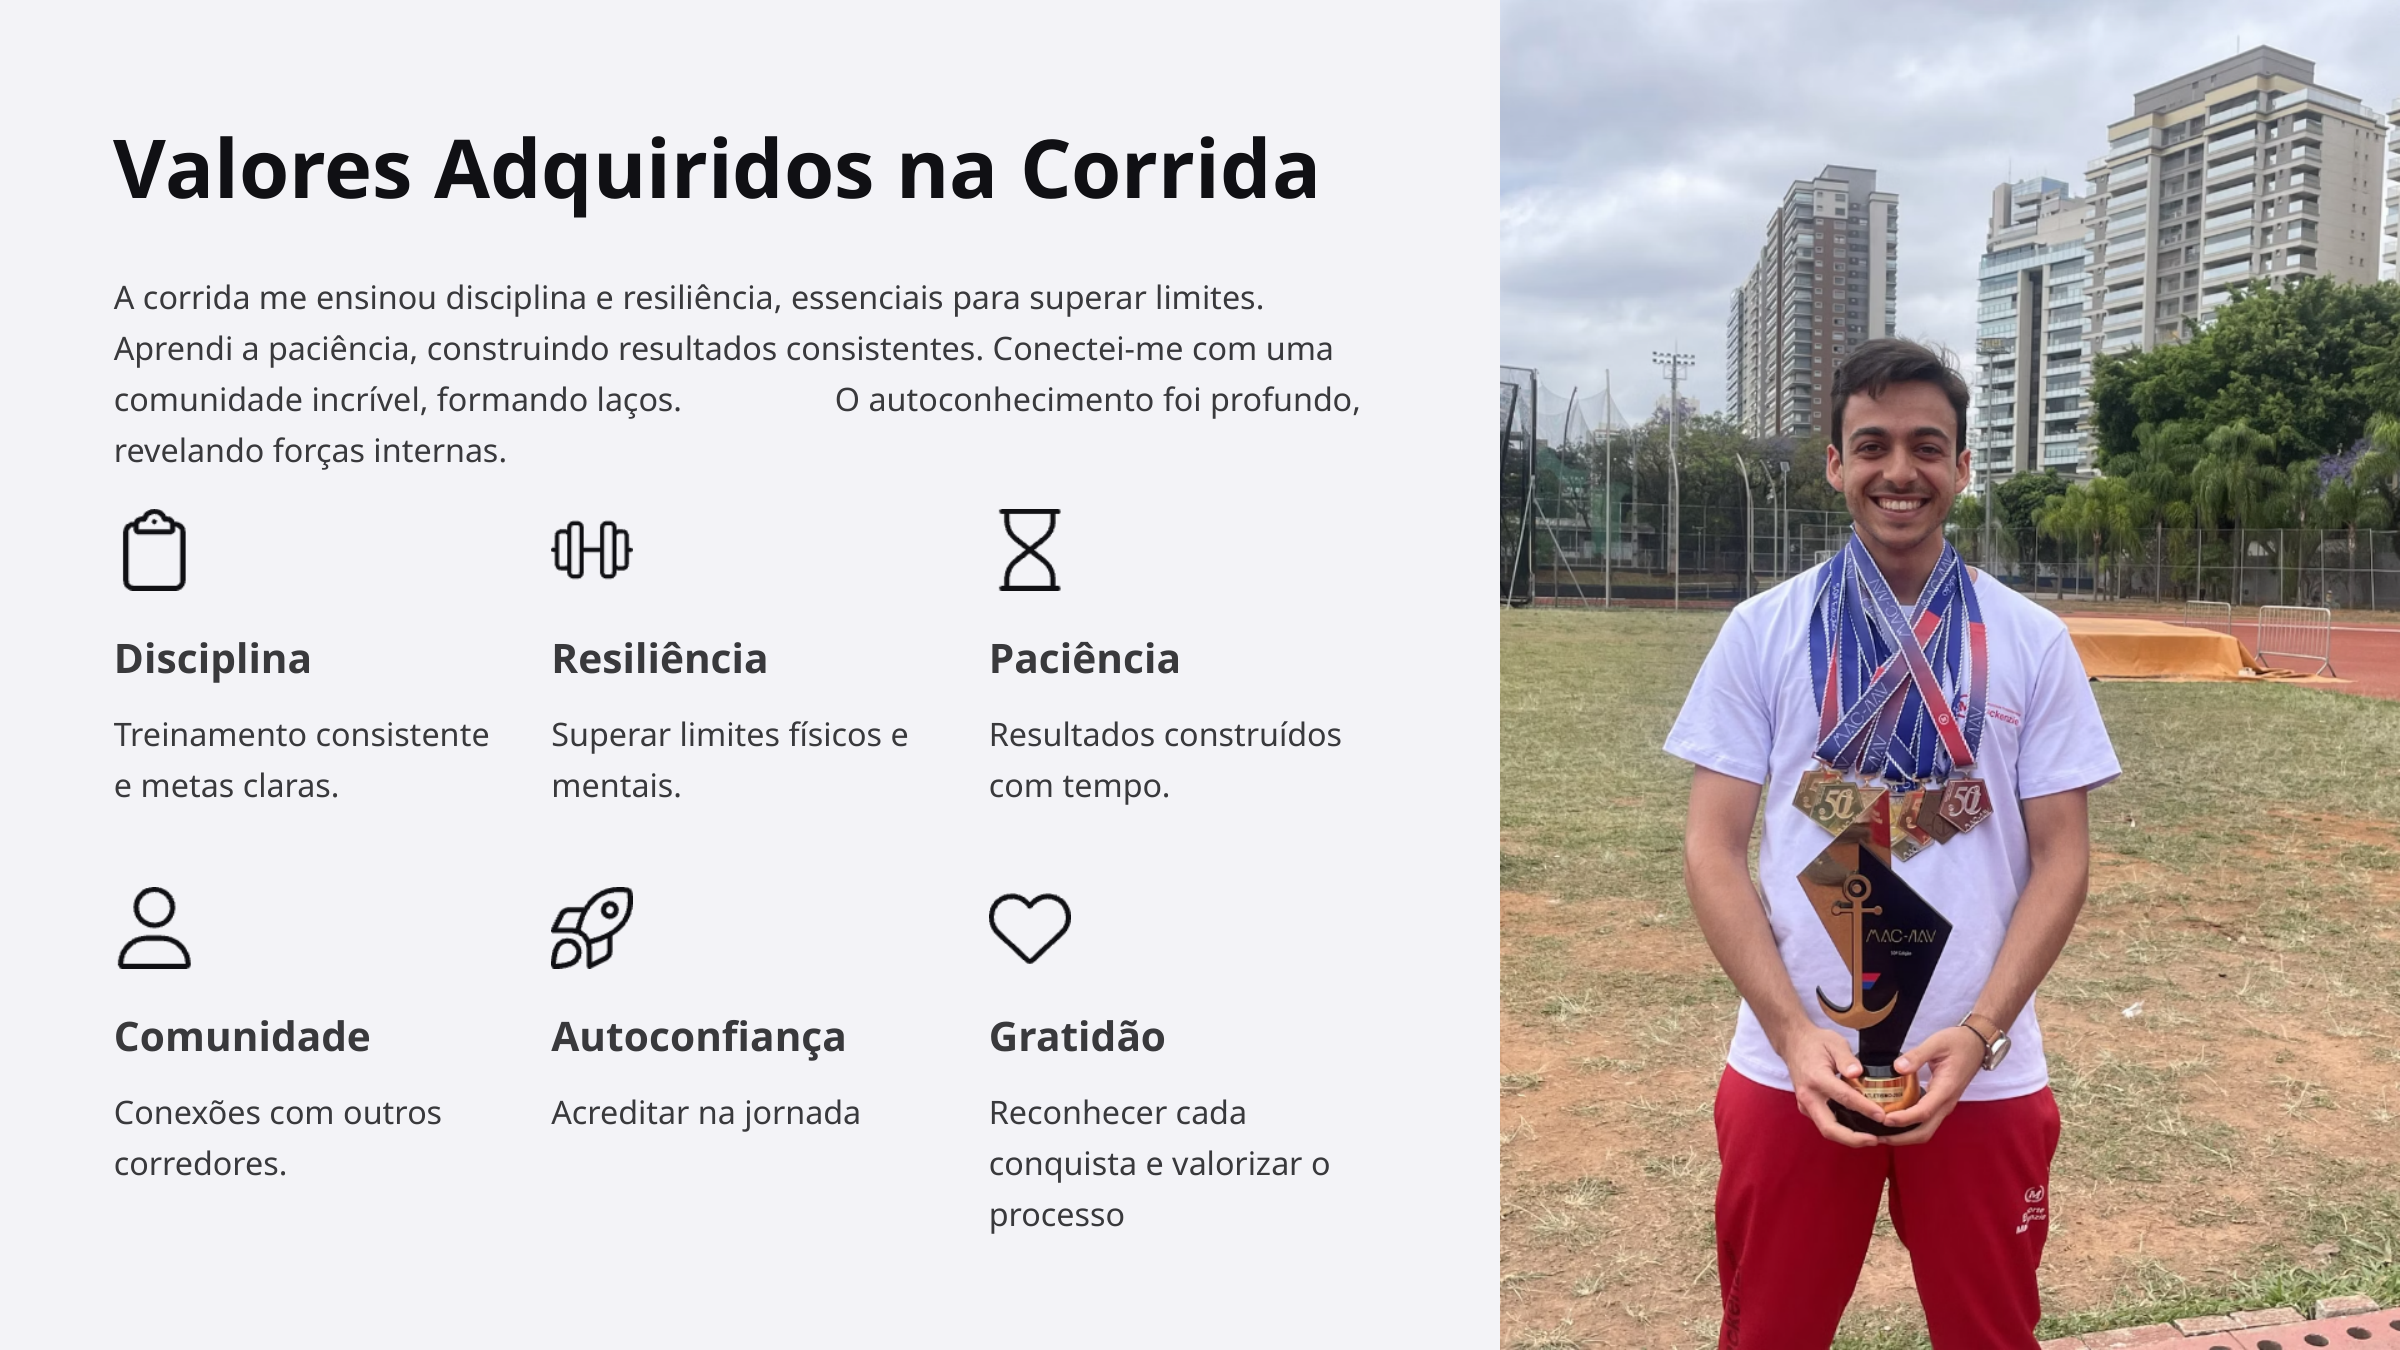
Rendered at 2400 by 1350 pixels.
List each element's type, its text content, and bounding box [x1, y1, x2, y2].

text_box Disciplina [113, 631, 511, 683]
text_box Resultados construídos com tempo. [989, 701, 1386, 806]
text_box Resiliência [551, 631, 949, 683]
text_box Treinamento consistente e metas claras. [113, 701, 511, 806]
picture [989, 887, 1071, 969]
text_box A corrida me ensinou disciplina e resiliência, essenciais para superar limites. Aprendi a paciência, construindo resultados consistentes. Conectei-me com uma comunidade incrível, formando laços. O autoconhecimento foi profundo, revelando forças internas. [113, 264, 1386, 473]
text_box Gratidão [989, 1009, 1386, 1061]
picture [1499, 0, 2400, 1350]
text_box Autoconfiança [551, 1009, 949, 1061]
picture [551, 509, 633, 591]
picture [551, 887, 633, 969]
picture [113, 887, 196, 969]
text_box Acreditar na jornada [551, 1079, 949, 1132]
text_box Reconhecer cada conquista e valorizar o processo [989, 1079, 1386, 1236]
text_box Conexões com outros corredores. [113, 1079, 511, 1184]
text_box Superar limites físicos e mentais. [551, 701, 949, 806]
picture [989, 509, 1071, 591]
text_box Comunidade [113, 1009, 511, 1061]
text_box Valores Adquiridos na Corrida [113, 114, 1253, 216]
picture [113, 509, 196, 591]
text_box Paciência [989, 631, 1386, 683]
